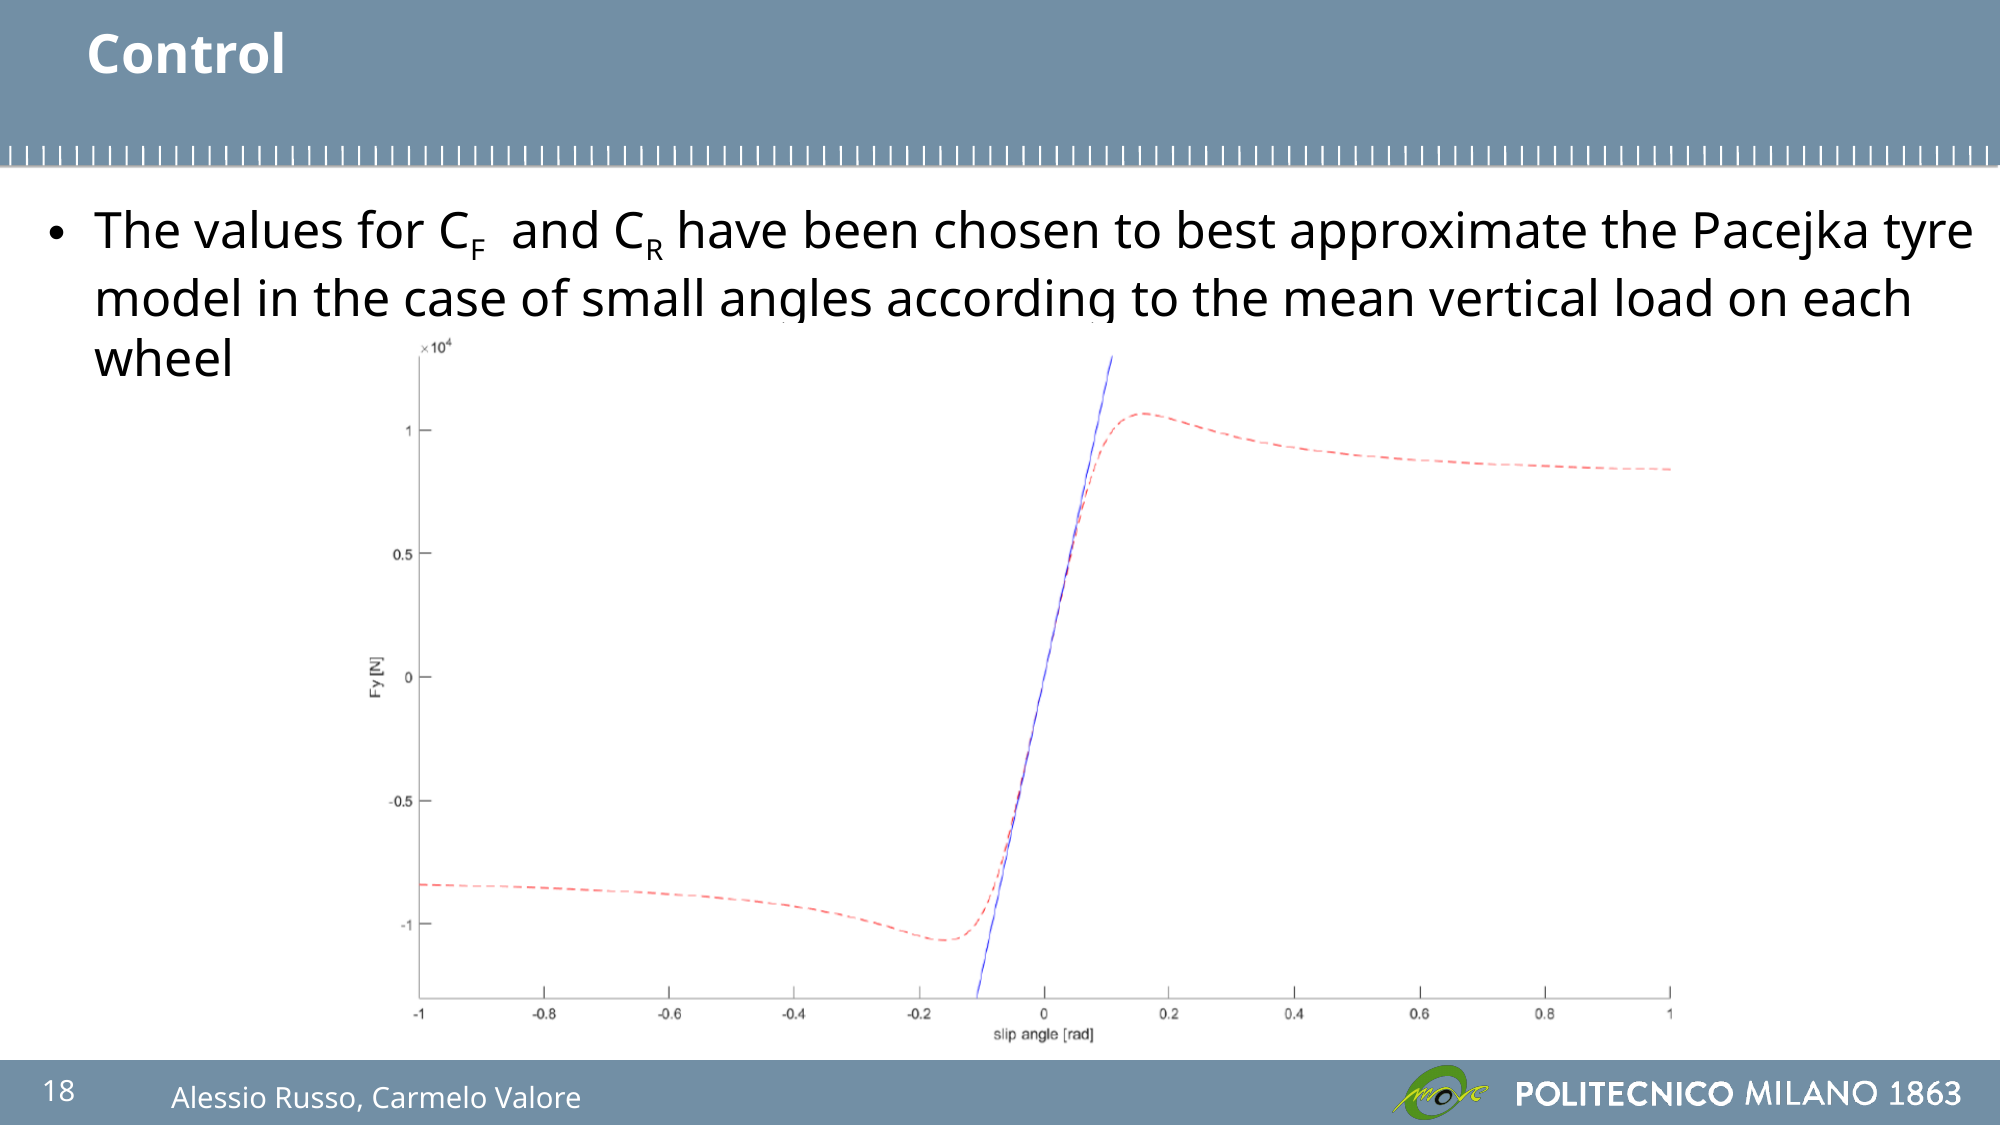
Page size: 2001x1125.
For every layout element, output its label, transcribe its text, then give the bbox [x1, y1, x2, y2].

picture [349, 322, 1701, 1059]
text_box 18 [7, 1062, 110, 1123]
text_box Control [71, 13, 1915, 91]
picture [1510, 1068, 1967, 1117]
picture [1392, 1065, 1489, 1120]
text_box Alessio Russo, Carmelo Valore [156, 1067, 1007, 1125]
text_box The values for CF and CR have been chosen to best approximate the Pacejka tyre model in the case of small angles according to the mean vertical load on each wheel [33, 190, 1993, 754]
